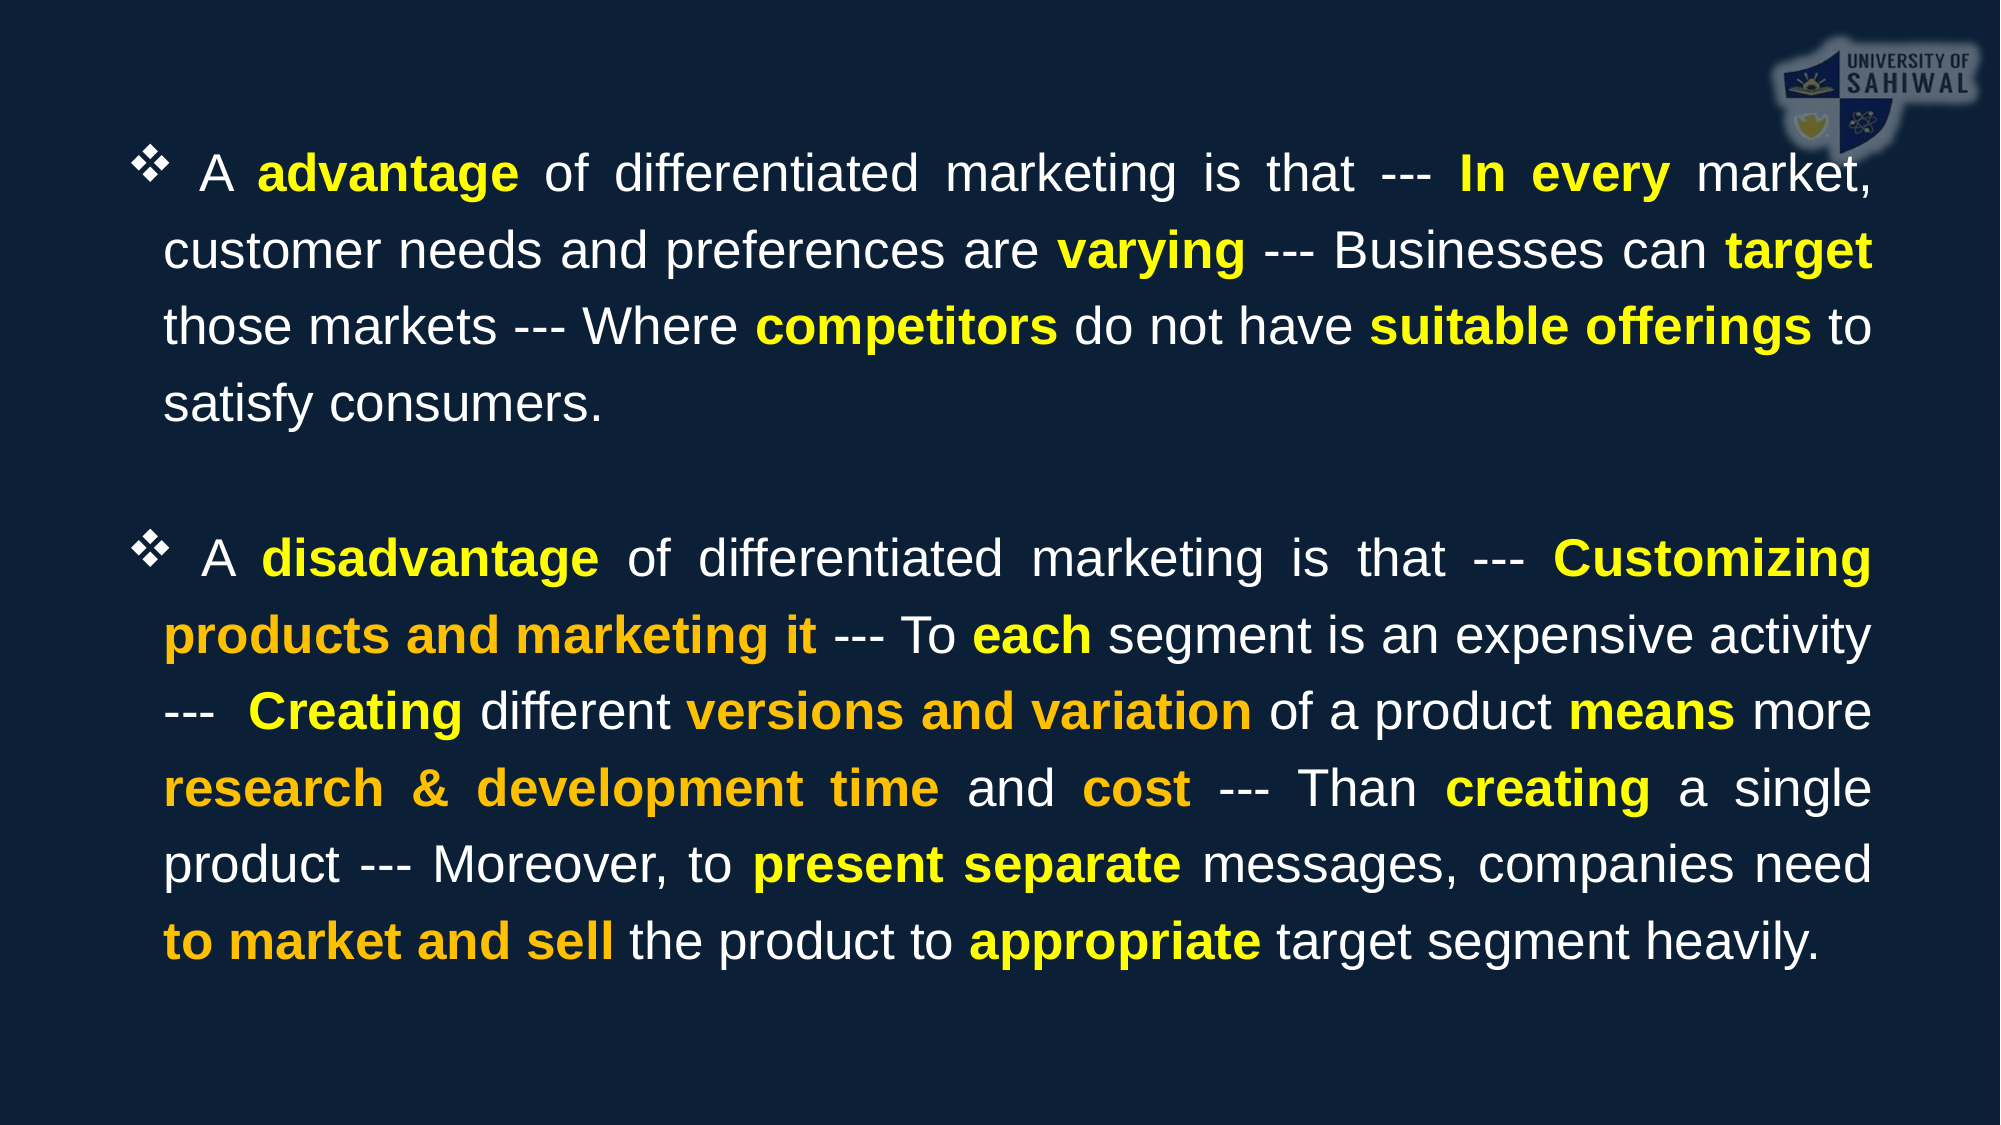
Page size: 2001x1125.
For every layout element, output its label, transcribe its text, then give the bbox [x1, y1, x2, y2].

list A advantage of differentiated marketing is that --- In every market, customer needs and preferences are varying --- Businesses can target those markets --- Where competitors do not have suitable offerings to satisfy consumers. A disadvantage of differentiated marketing is that --- Customizing products and marketing it --- To each segment is an expensive activity --- Creating different versions and variation of a product means more research & development time and cost --- Than creating a single product --- Moreover, to present separate messages, companies need to market and sell the product to appropriate target segment heavily. [111, 78, 1889, 1047]
picture [1747, 0, 2000, 208]
